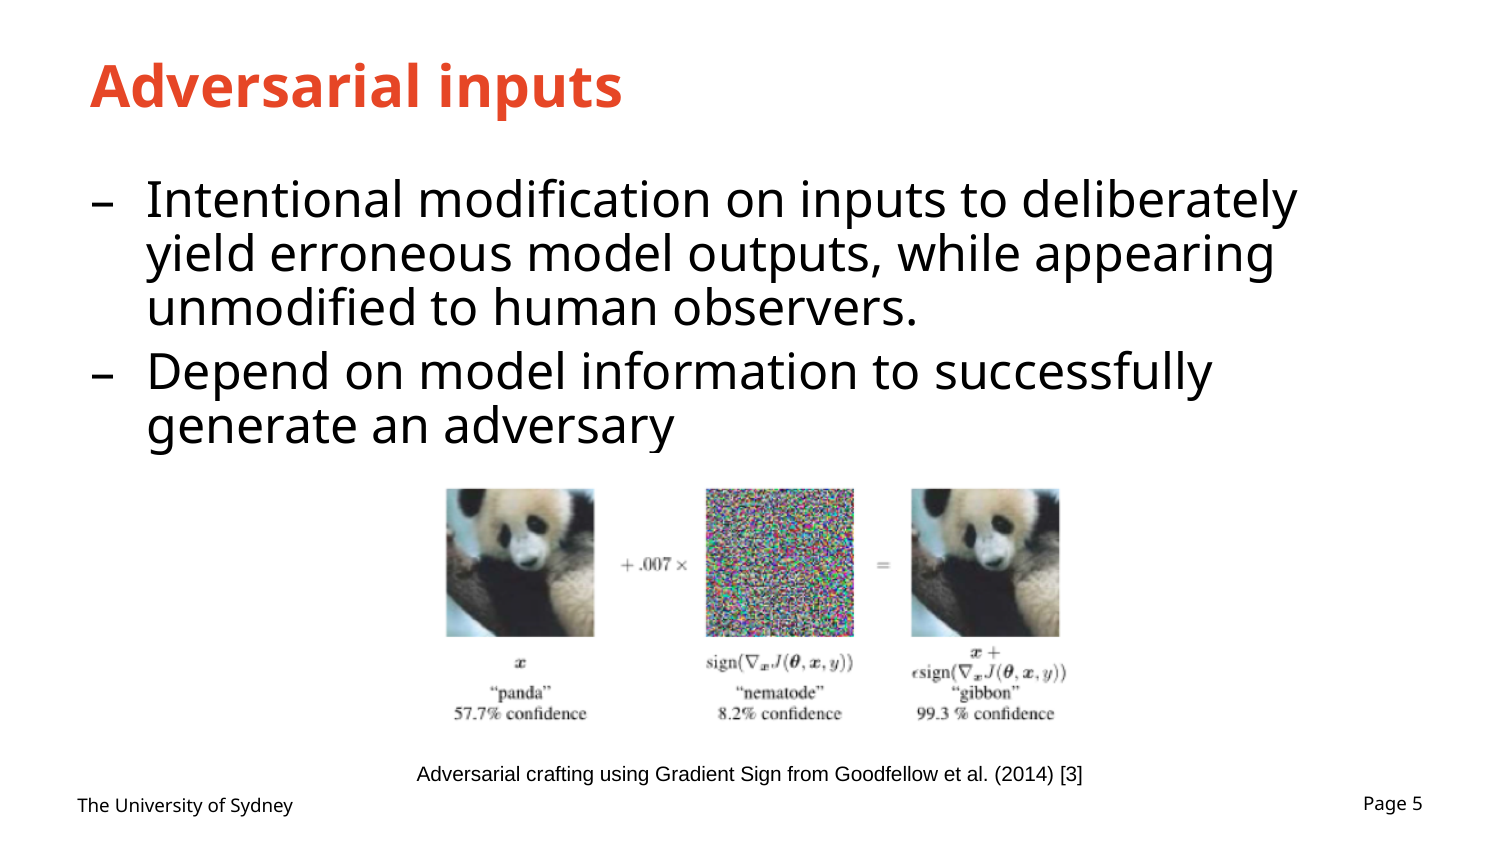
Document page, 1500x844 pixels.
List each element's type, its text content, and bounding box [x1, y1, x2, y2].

picture [409, 453, 1091, 732]
text_box Adversarial crafting using Gradient Sign from Goodfellow et al. (2014) [3] [401, 753, 1099, 794]
title Adversarial inputs [75, 14, 1425, 155]
list Intentional modification on inputs to deliberately yield erroneous model outputs, while appearing unmodified to human observers. Depend on model information to successfully generate an adversary [75, 167, 1425, 754]
